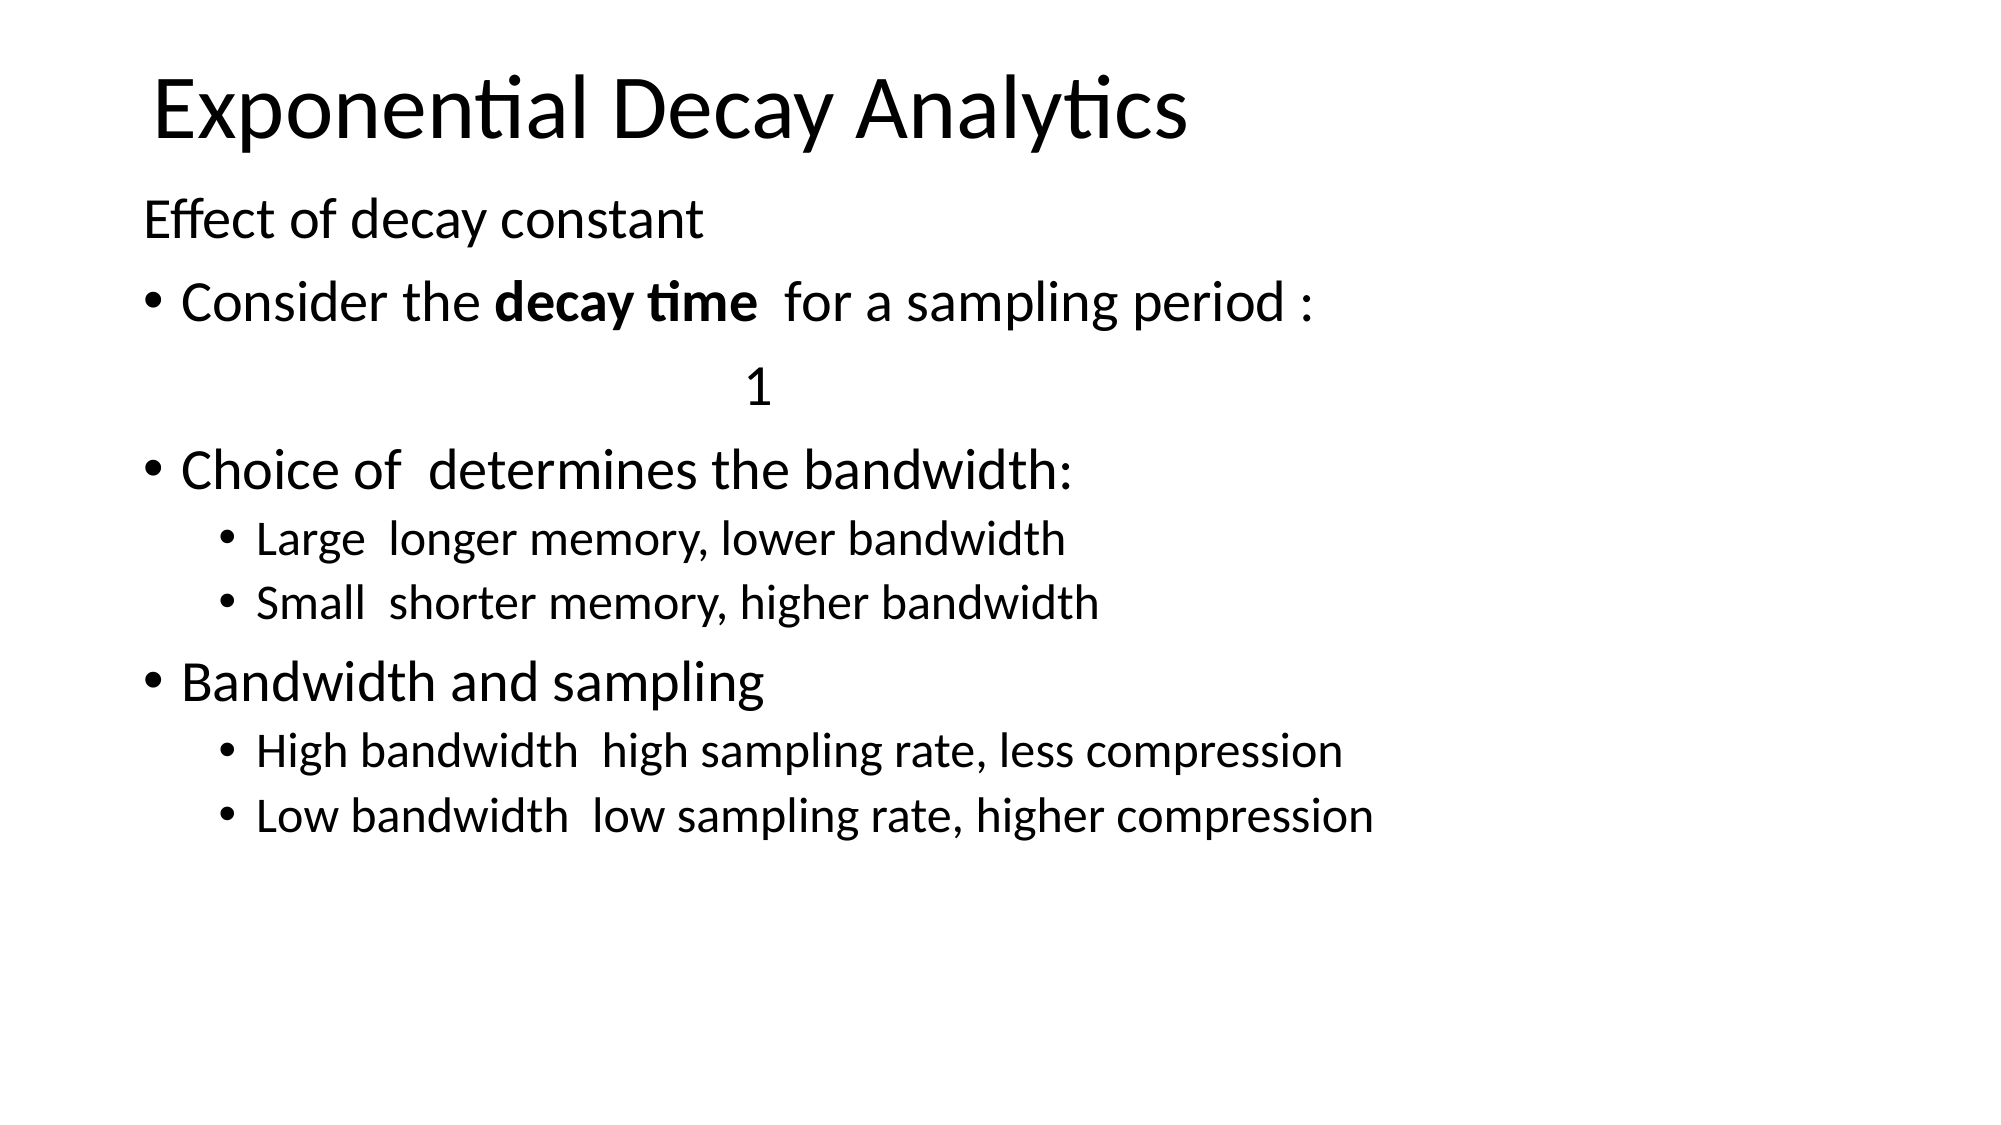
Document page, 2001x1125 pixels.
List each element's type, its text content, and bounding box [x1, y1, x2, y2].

text_box Exponential Decay Analytics [137, 0, 1863, 218]
